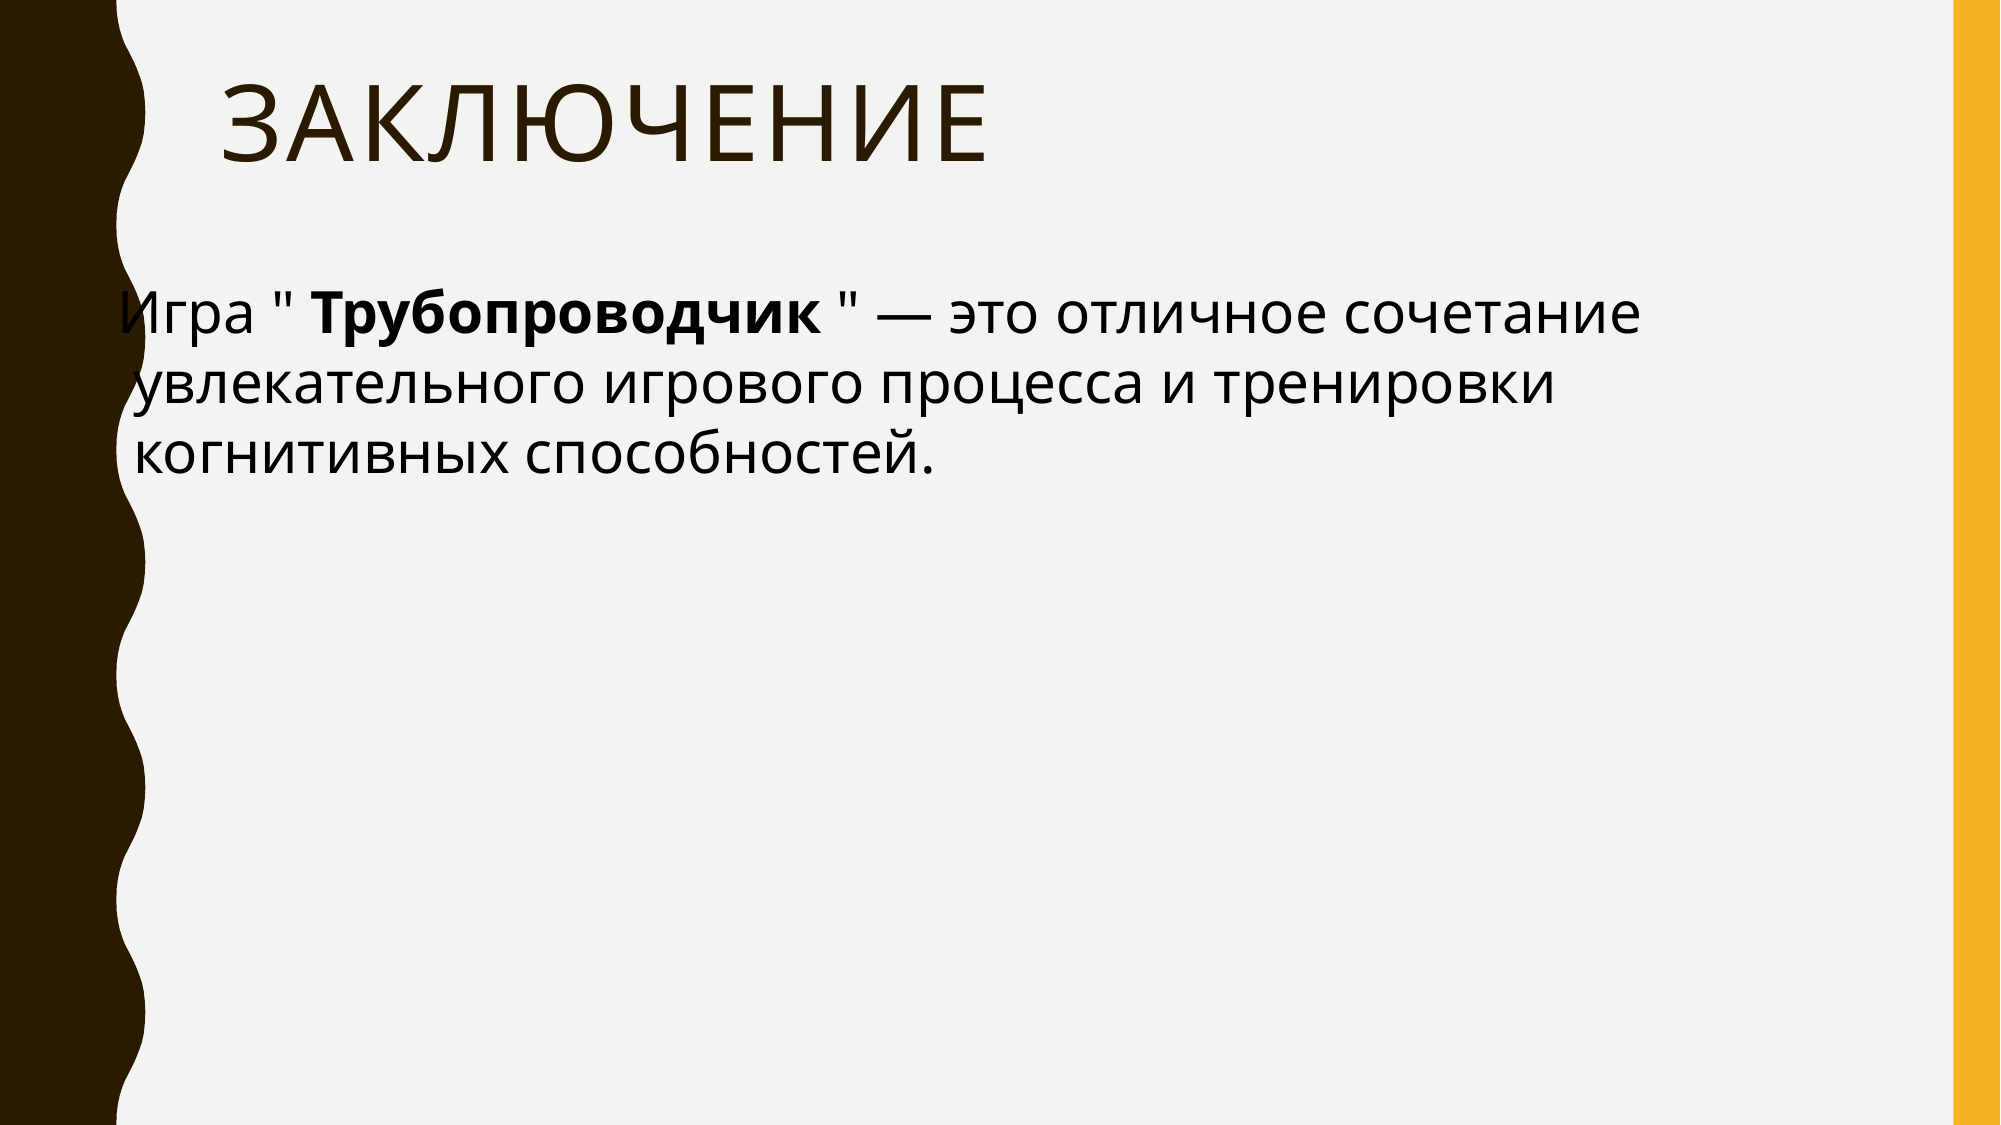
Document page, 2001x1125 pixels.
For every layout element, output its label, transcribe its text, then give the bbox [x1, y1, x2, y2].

text_box Игра " Трубопроводчик " — это отличное сочетание увлекательного игрового процесса и тренировки когнитивных способностей. [103, 267, 1658, 493]
title Заключение [205, 62, 1875, 308]
